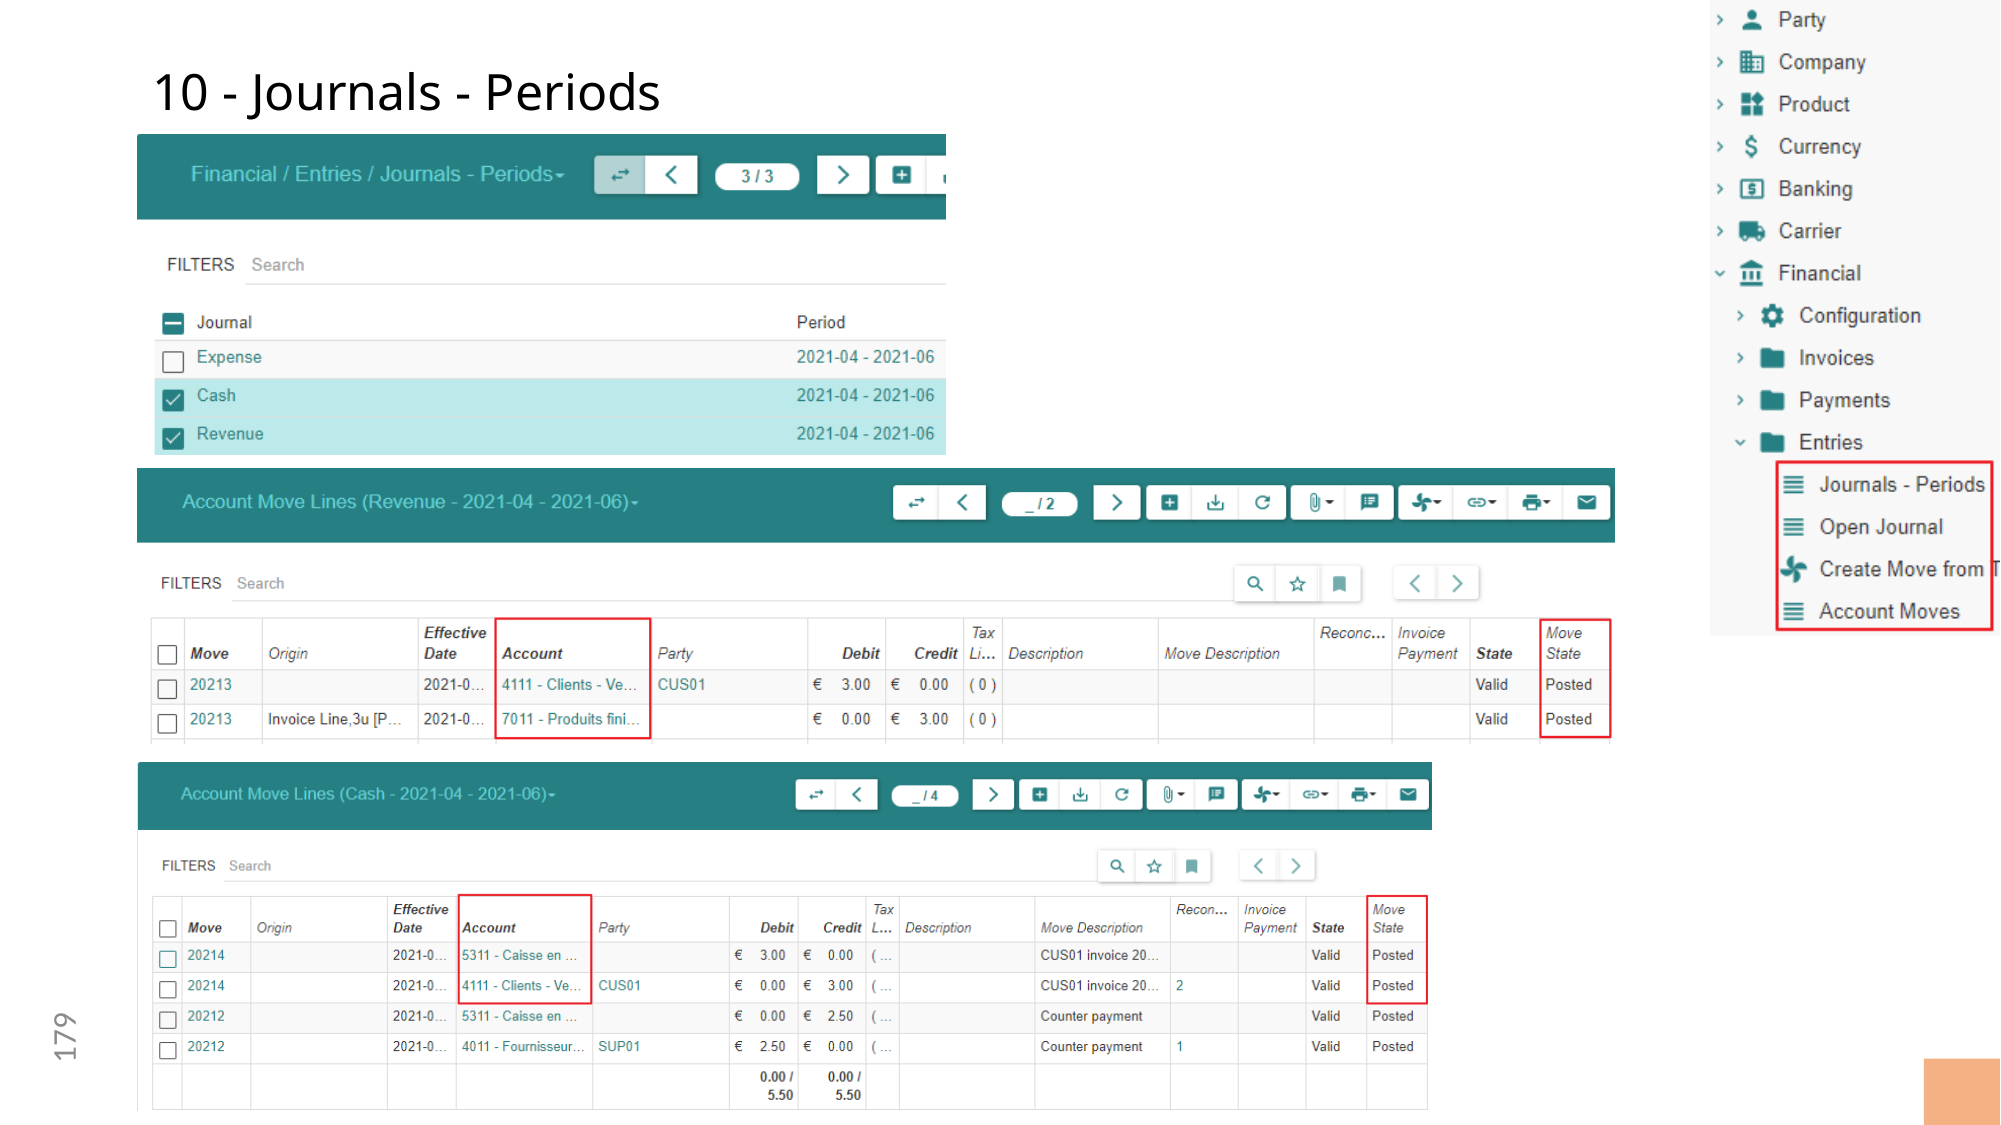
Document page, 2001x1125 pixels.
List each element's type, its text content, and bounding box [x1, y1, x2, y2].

picture [137, 468, 1615, 744]
slide_number 179 [32, 969, 93, 1108]
picture [137, 761, 1432, 1111]
text_box [1923, 1058, 2000, 1125]
picture [1710, 0, 2000, 636]
picture [137, 134, 946, 455]
title 10 - Journals - Periods [137, 59, 1710, 136]
